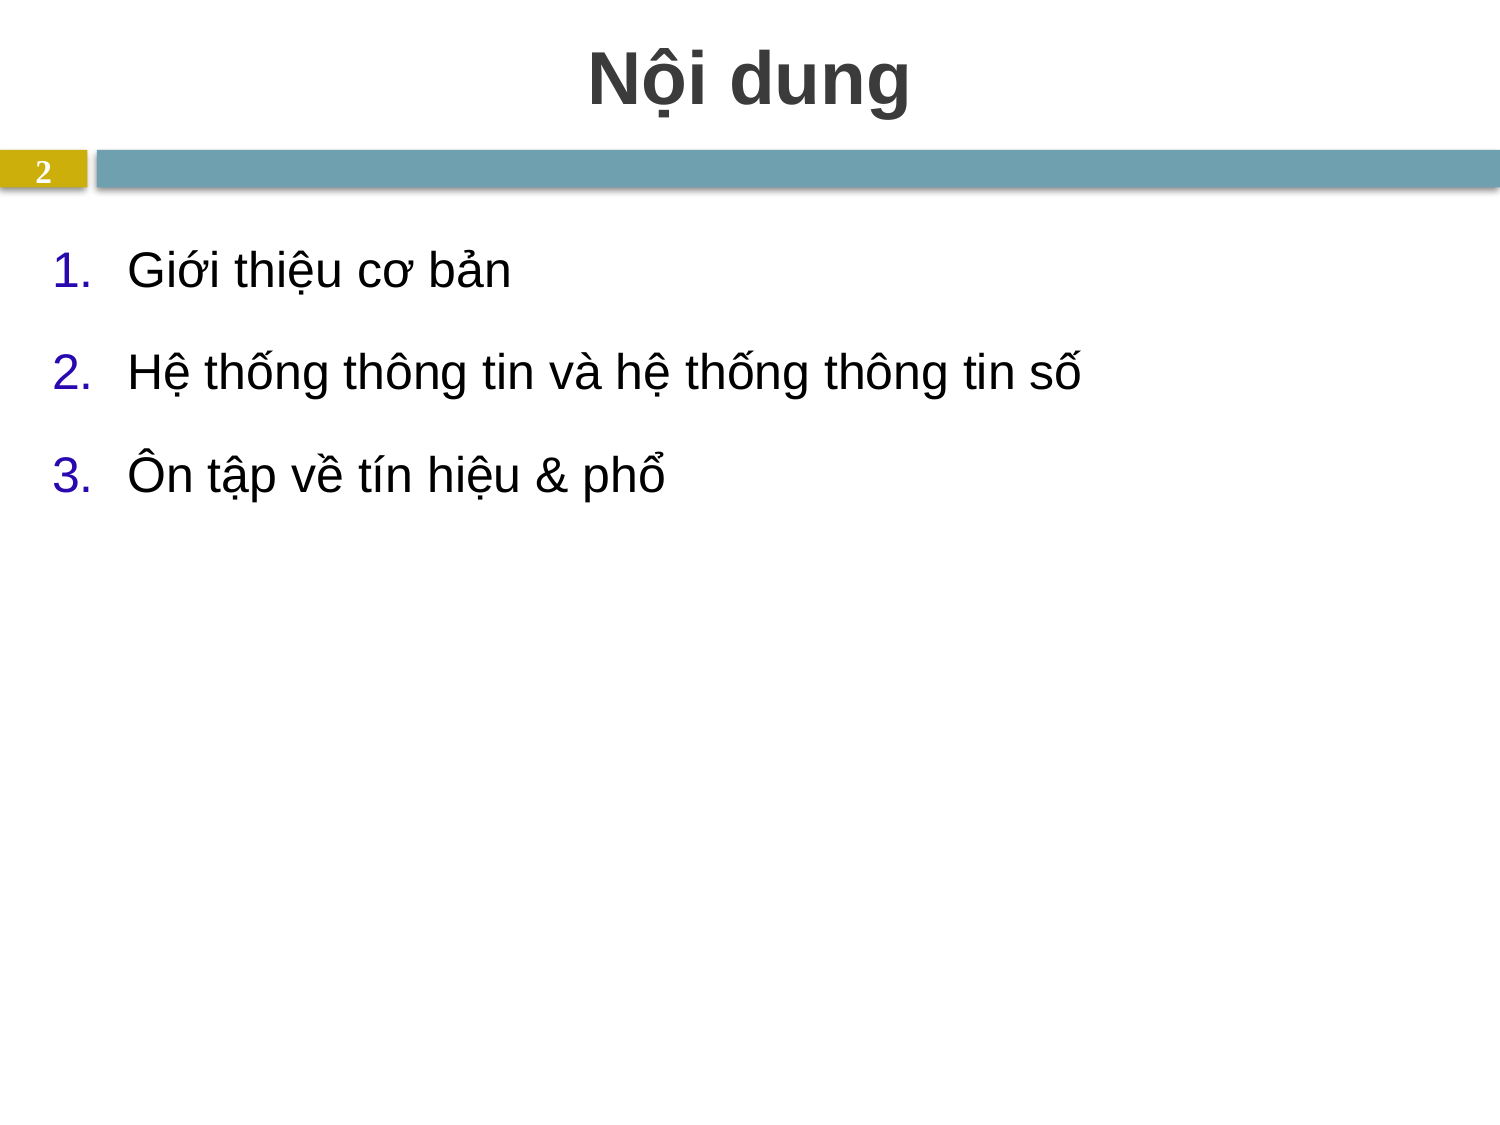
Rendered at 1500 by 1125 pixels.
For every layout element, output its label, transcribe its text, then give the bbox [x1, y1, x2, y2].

title Nội dung [0, 12, 1500, 138]
slide_number 2 [0, 149, 88, 191]
list Giới thiệu cơ bản Hệ thống thông tin và hệ thống thông tin số Ôn tập về tín hiệu & phổ [37, 200, 1463, 1038]
